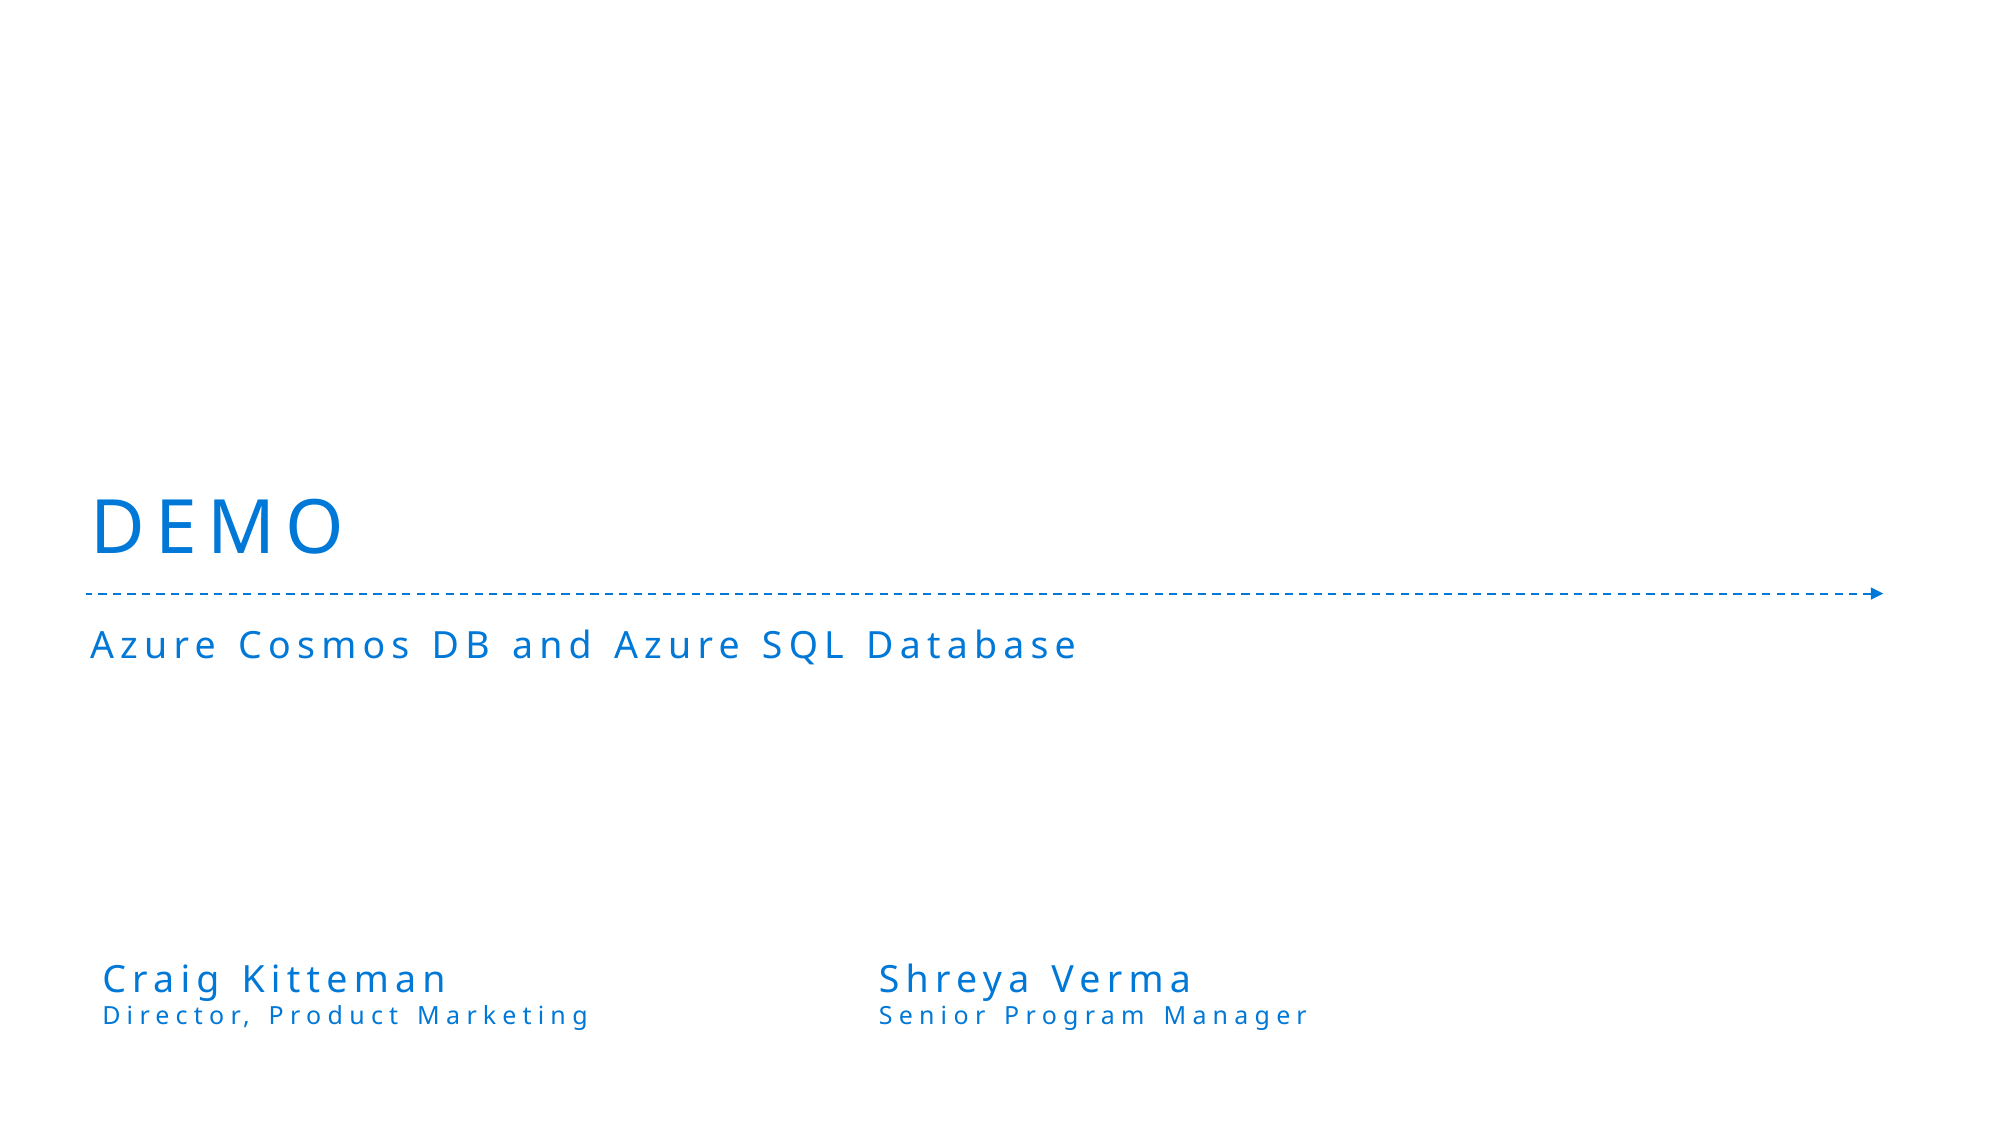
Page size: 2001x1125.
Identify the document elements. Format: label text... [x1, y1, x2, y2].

text_box Craig Kitteman Director, Product Marketing [87, 947, 772, 1083]
text_box Shreya Verma Senior Program Manager [864, 947, 1436, 1083]
text_box DEMO Azure Cosmos DB and Azure SQL Database [0, 463, 1860, 711]
